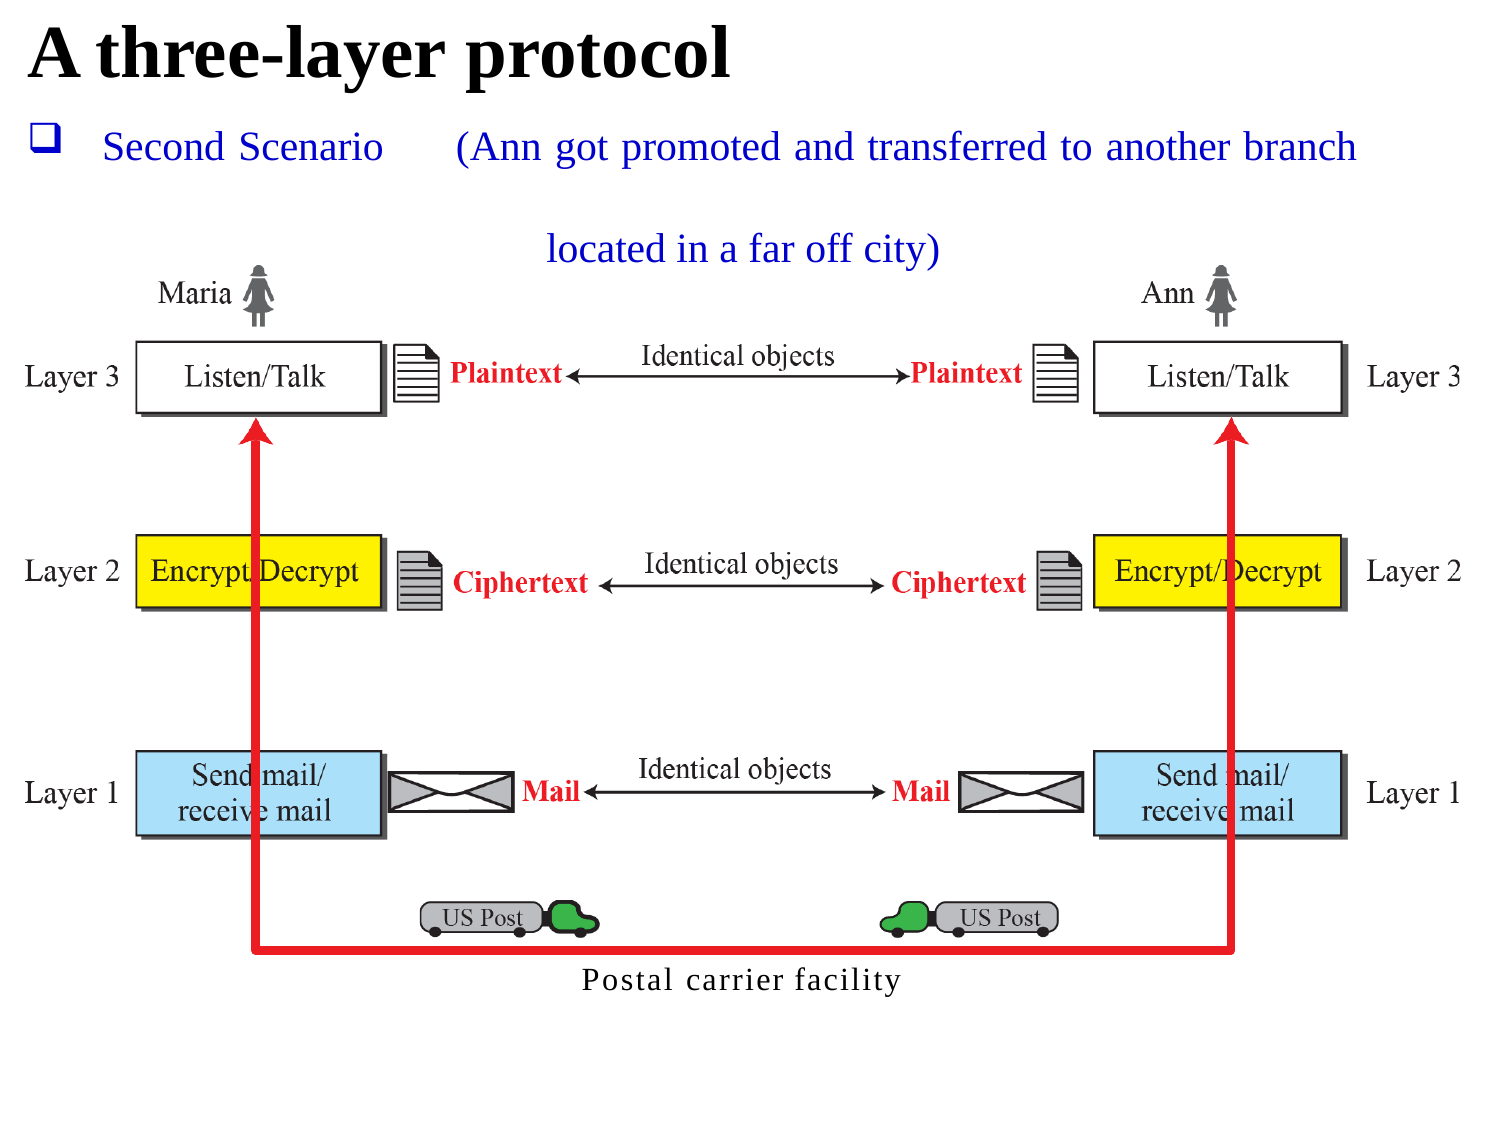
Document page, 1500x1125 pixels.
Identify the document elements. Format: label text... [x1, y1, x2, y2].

text_box [24, 265, 388, 417]
text_box [237, 416, 274, 445]
text_box [24, 534, 255, 612]
text_box [419, 900, 1059, 938]
text_box [1232, 750, 1459, 840]
list Second Scenario (Ann got promoted and transferred to another branch located in a far off city) [24, 118, 1461, 303]
text_box [1212, 416, 1250, 445]
title A three-layer protocol [24, 0, 1413, 118]
text_box Postal carrier facility [579, 955, 909, 997]
text_box [24, 750, 255, 840]
text_box [255, 436, 1232, 951]
text_box [1093, 265, 1460, 417]
text_box [393, 343, 1079, 403]
text_box [1232, 534, 1461, 612]
